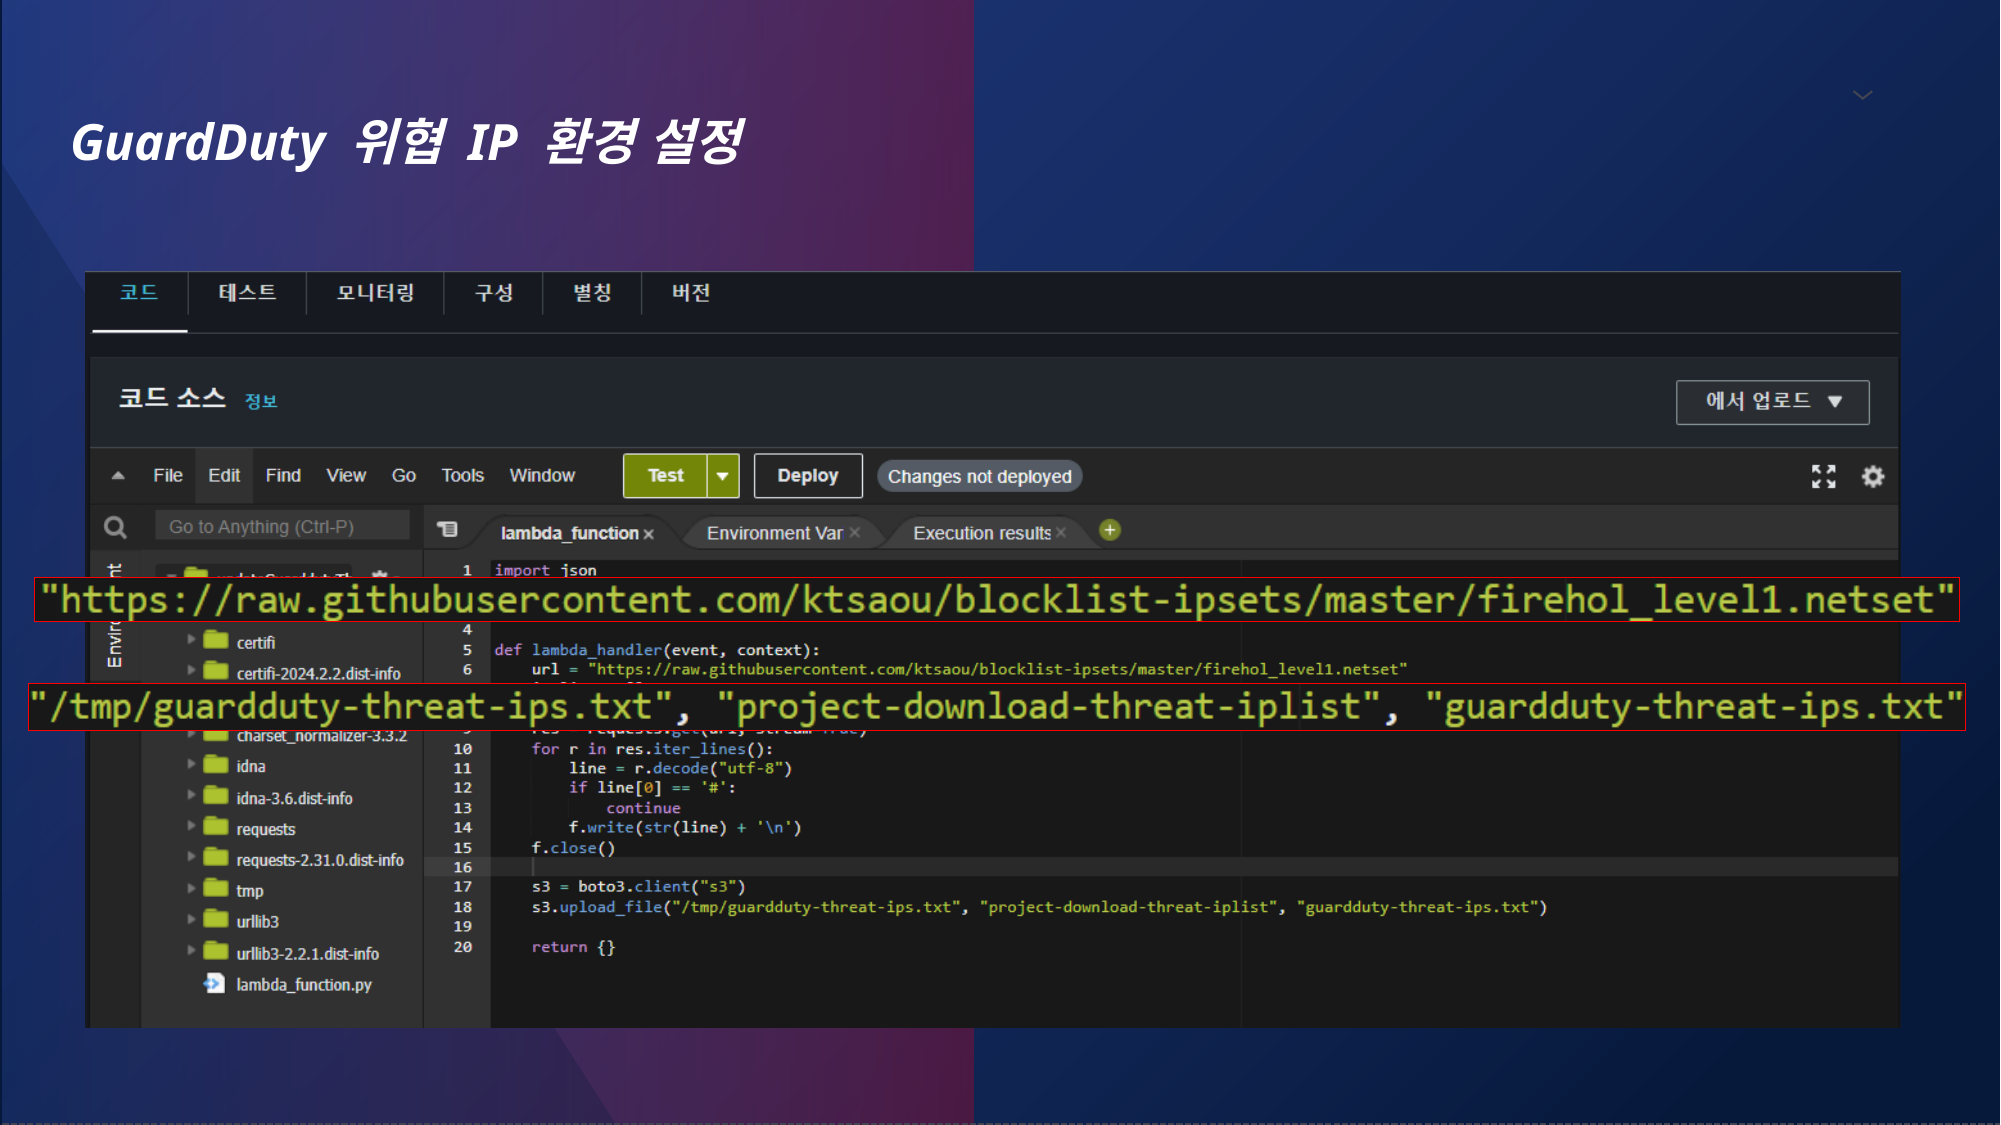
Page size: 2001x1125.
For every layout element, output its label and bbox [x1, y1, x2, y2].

text_box [2, 91, 2000, 1125]
picture [28, 271, 1966, 1028]
text_box [2, 0, 2000, 91]
